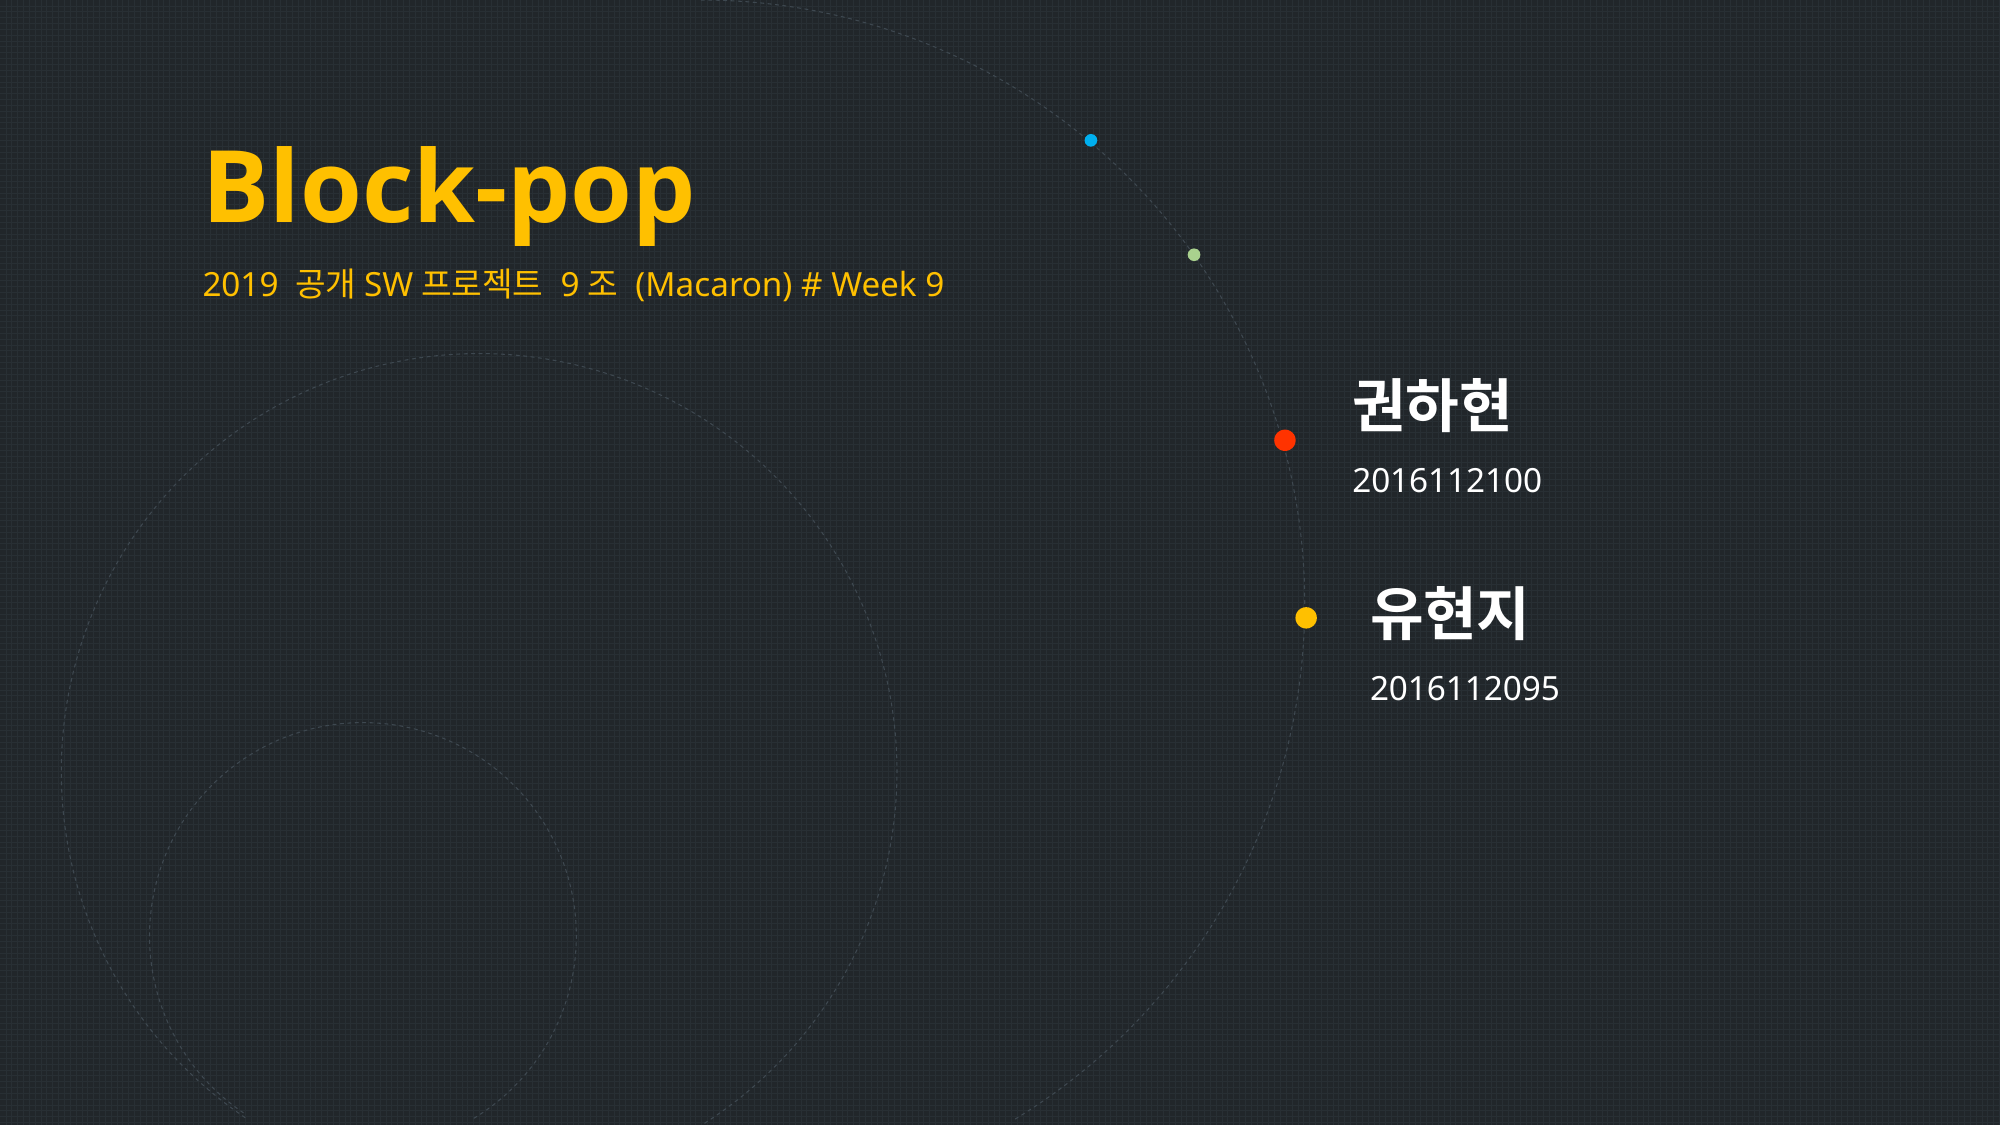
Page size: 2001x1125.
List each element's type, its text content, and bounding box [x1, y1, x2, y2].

text_box 유현지 2016112095 [1355, 535, 1799, 715]
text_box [61, 0, 1317, 1125]
text_box 권하현 2016112100 [1337, 326, 1817, 507]
